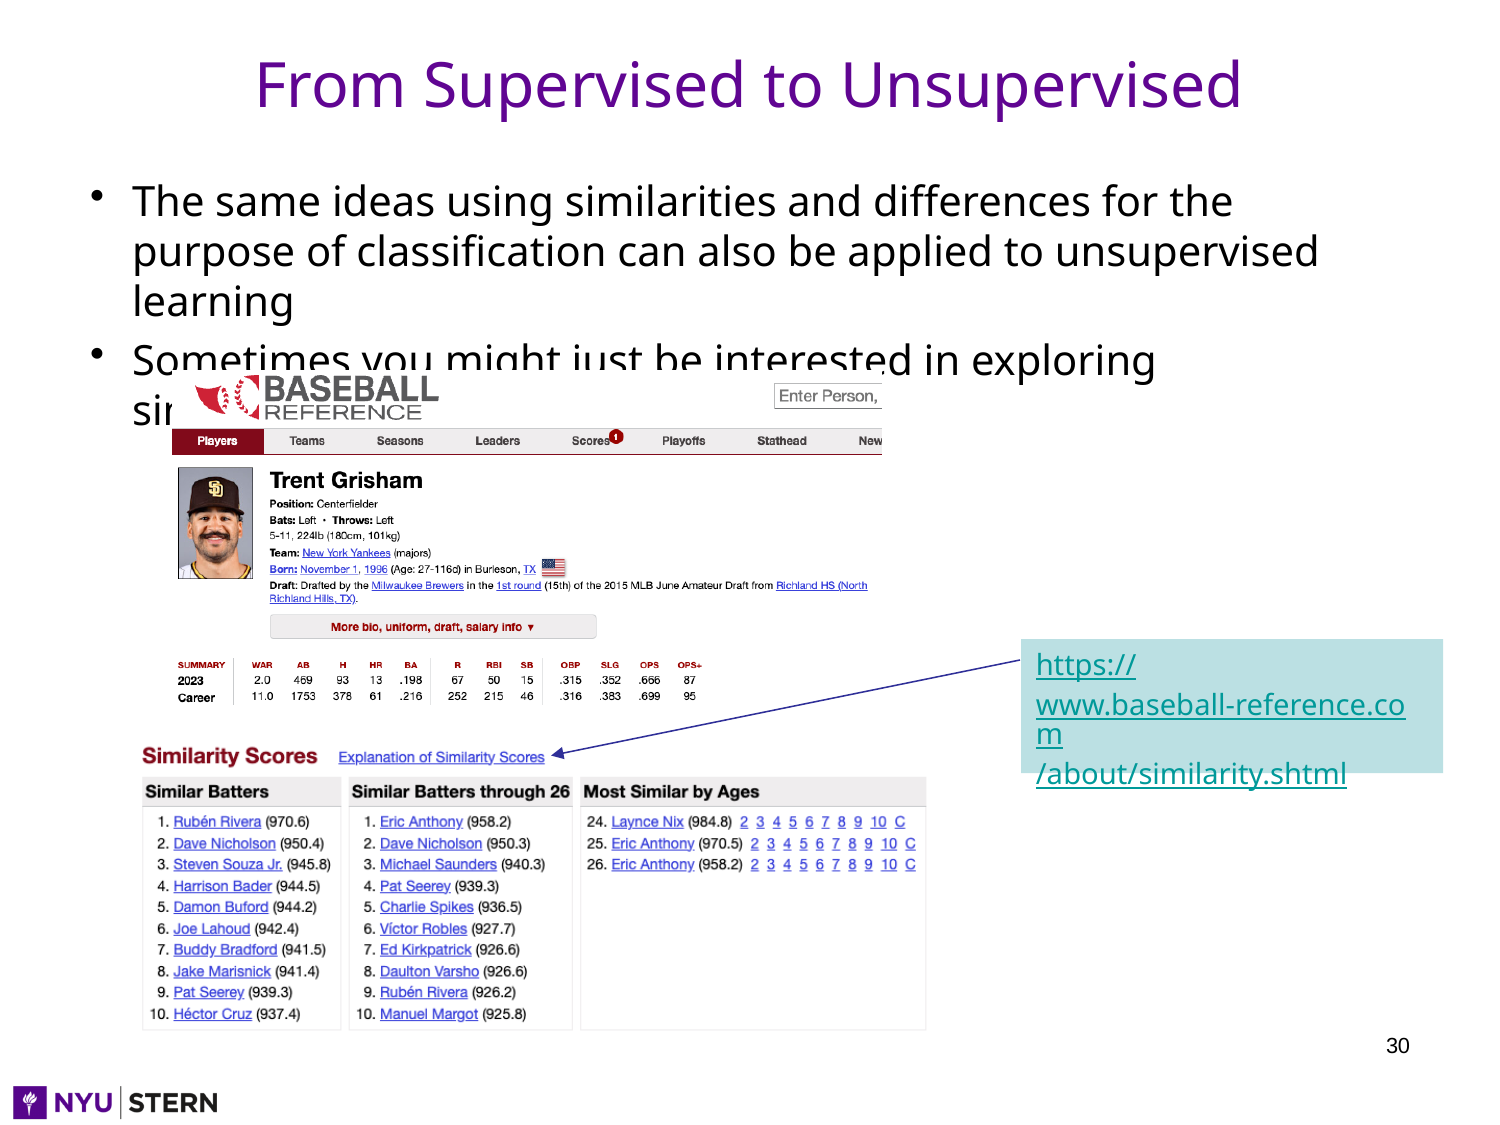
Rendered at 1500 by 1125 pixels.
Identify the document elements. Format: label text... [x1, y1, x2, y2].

slide_number 30 [1074, 1024, 1426, 1103]
text_box https://www.baseball-reference.com/about/similarity.shtml [1021, 639, 1444, 774]
list The same ideas using similarities and differences for the purpose of classification can also be applied to unsupervised learning Sometimes you might just be interested in exploring similarities: [75, 167, 1377, 480]
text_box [550, 659, 1021, 756]
picture [0, 369, 966, 1125]
title From Supervised to Unsupervised [75, 22, 1425, 142]
